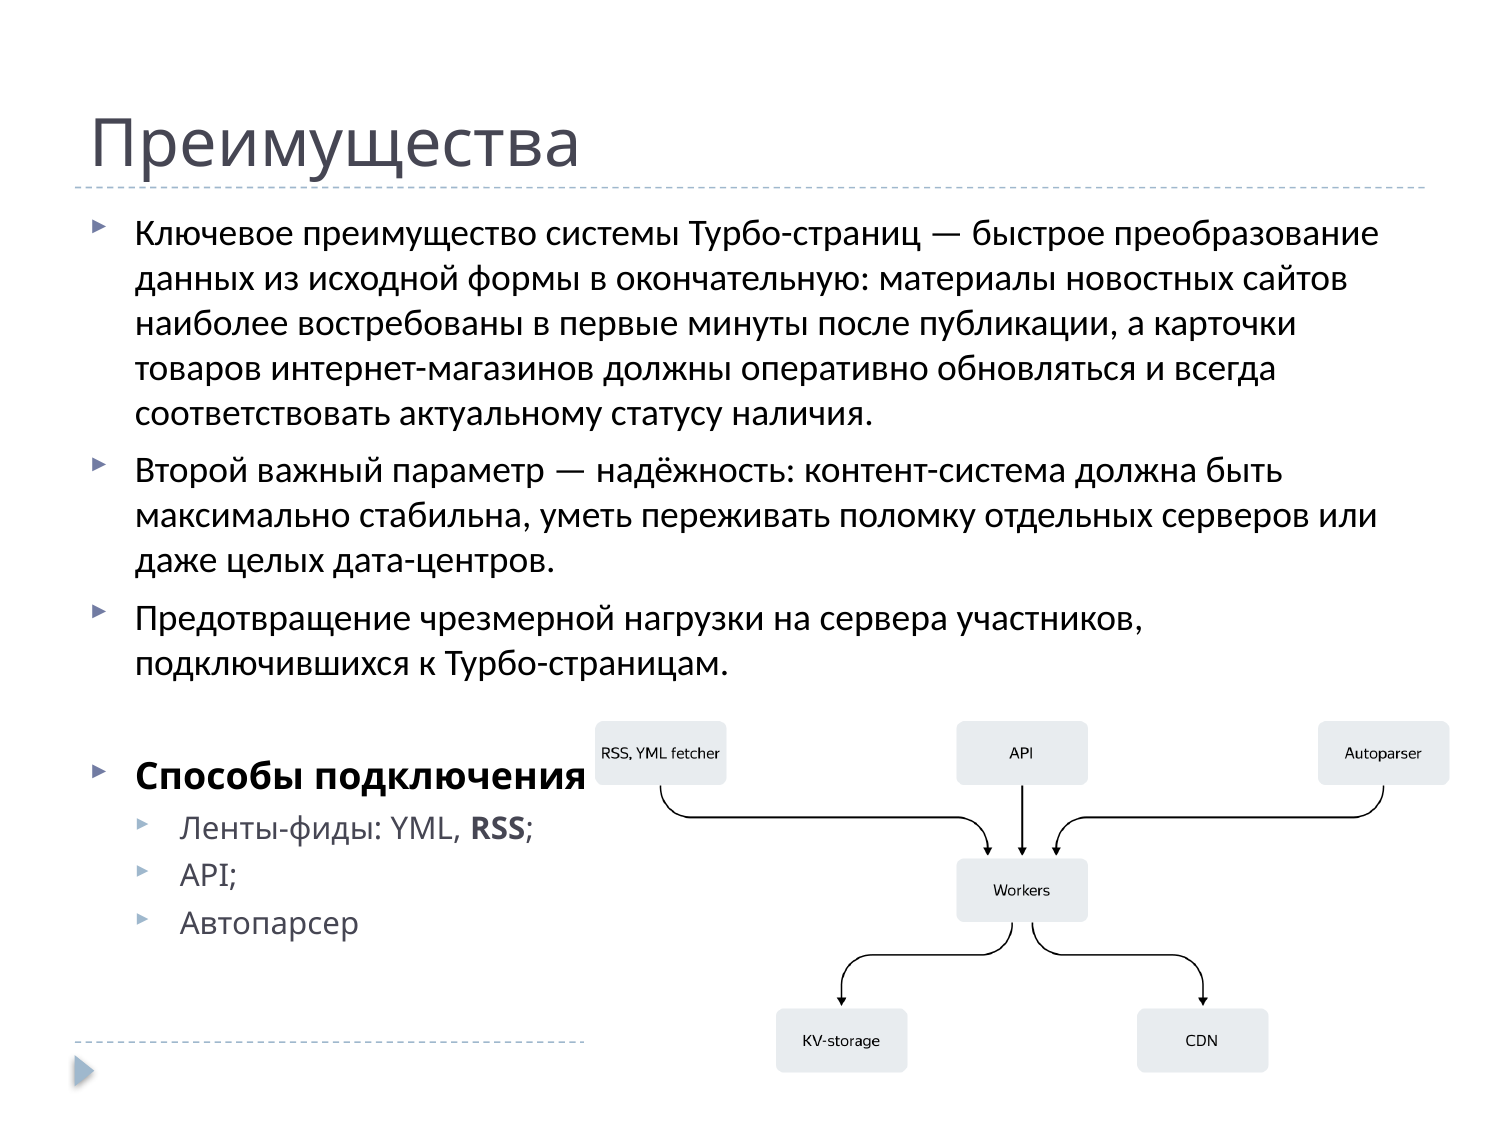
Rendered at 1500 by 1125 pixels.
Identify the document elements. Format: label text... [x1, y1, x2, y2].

list Ключевое преимущество системы Турбо-страниц — быстрое преобразование данных из исходной формы в окончательную: материалы новостных сайтов наиболее востребованы в первые минуты после публикации, а карточки товаров интернет-магазинов должны оперативно обновляться и всегда соответствовать актуальному статусу наличия. Второй важный параметр — надёжность: контент-система должна быть максимально стабильна, уметь переживать поломку отдельных серверов или даже целых дата-центров. Предотвращение чрезмерной нагрузки на сервера участников, подключившихся к Турбо-страницам. Способы подключения: Ленты-фиды: YML, RSS; API; Автопарсер [75, 200, 1425, 1010]
title Преимущества [75, 24, 1425, 188]
picture [584, 710, 1460, 1083]
